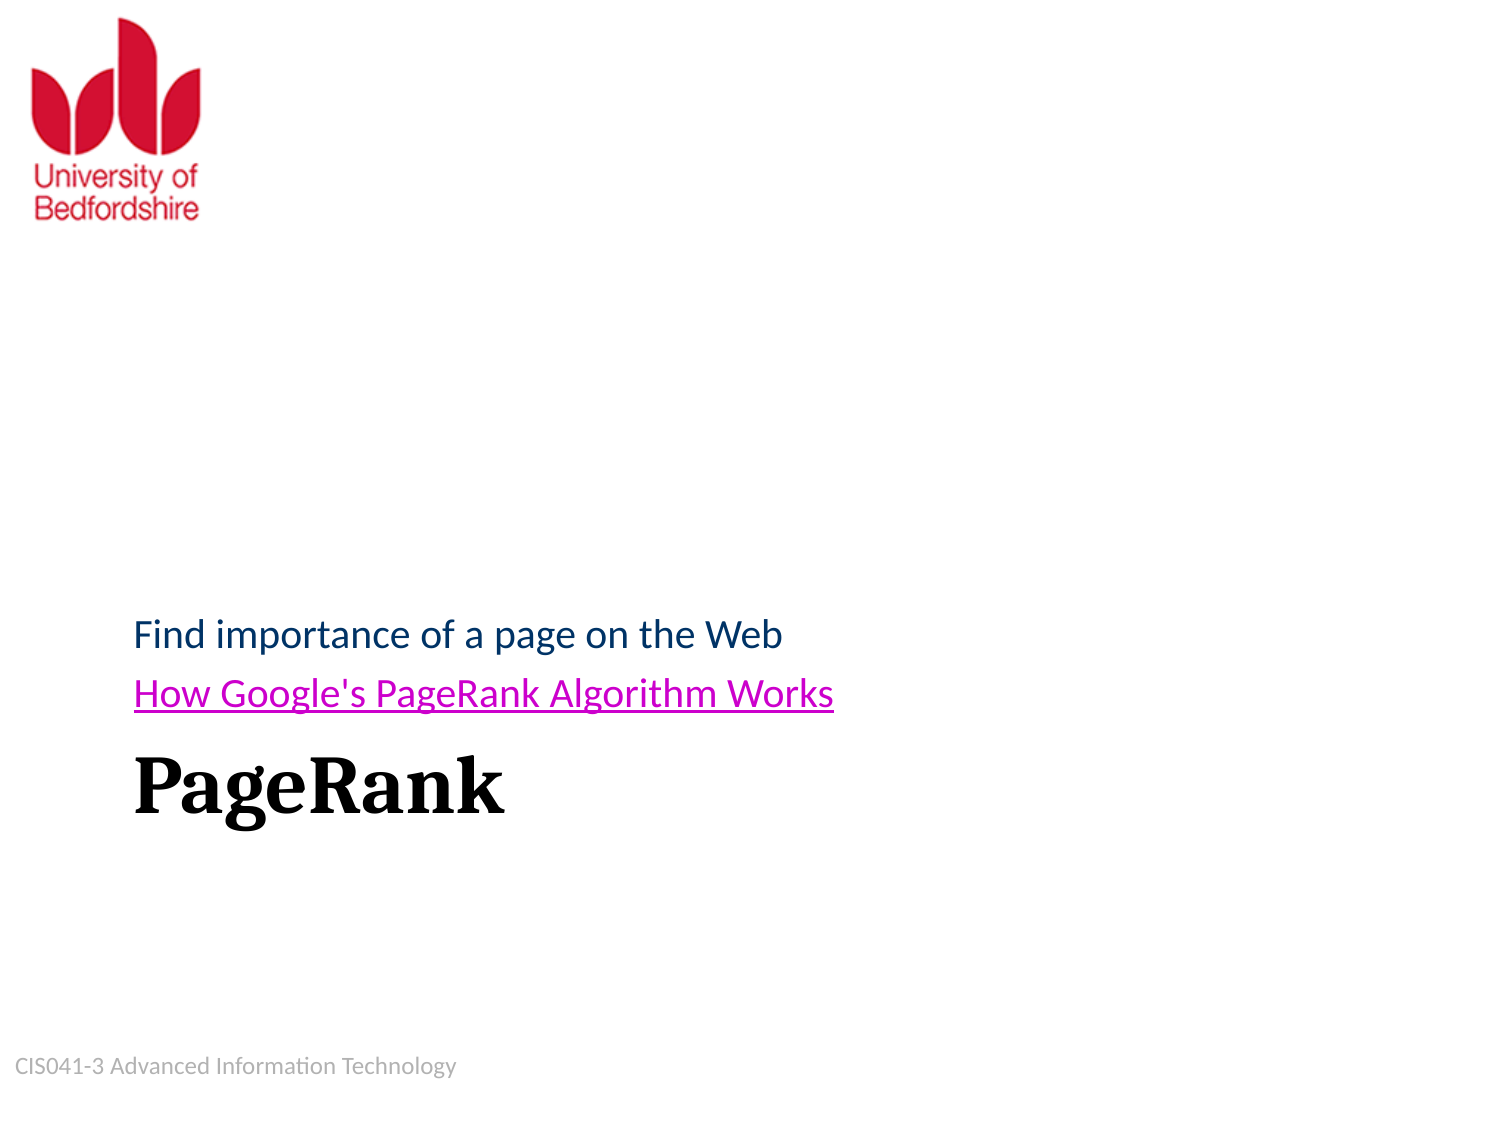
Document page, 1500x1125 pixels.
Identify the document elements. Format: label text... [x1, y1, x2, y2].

picture [0, 0, 237, 236]
footer CIS041-3 Advanced Information Technology [0, 1034, 485, 1095]
title PageRank [118, 723, 1394, 947]
list Find importance of a page on the Web How Google's PageRank Algorithm Works [118, 476, 1394, 723]
